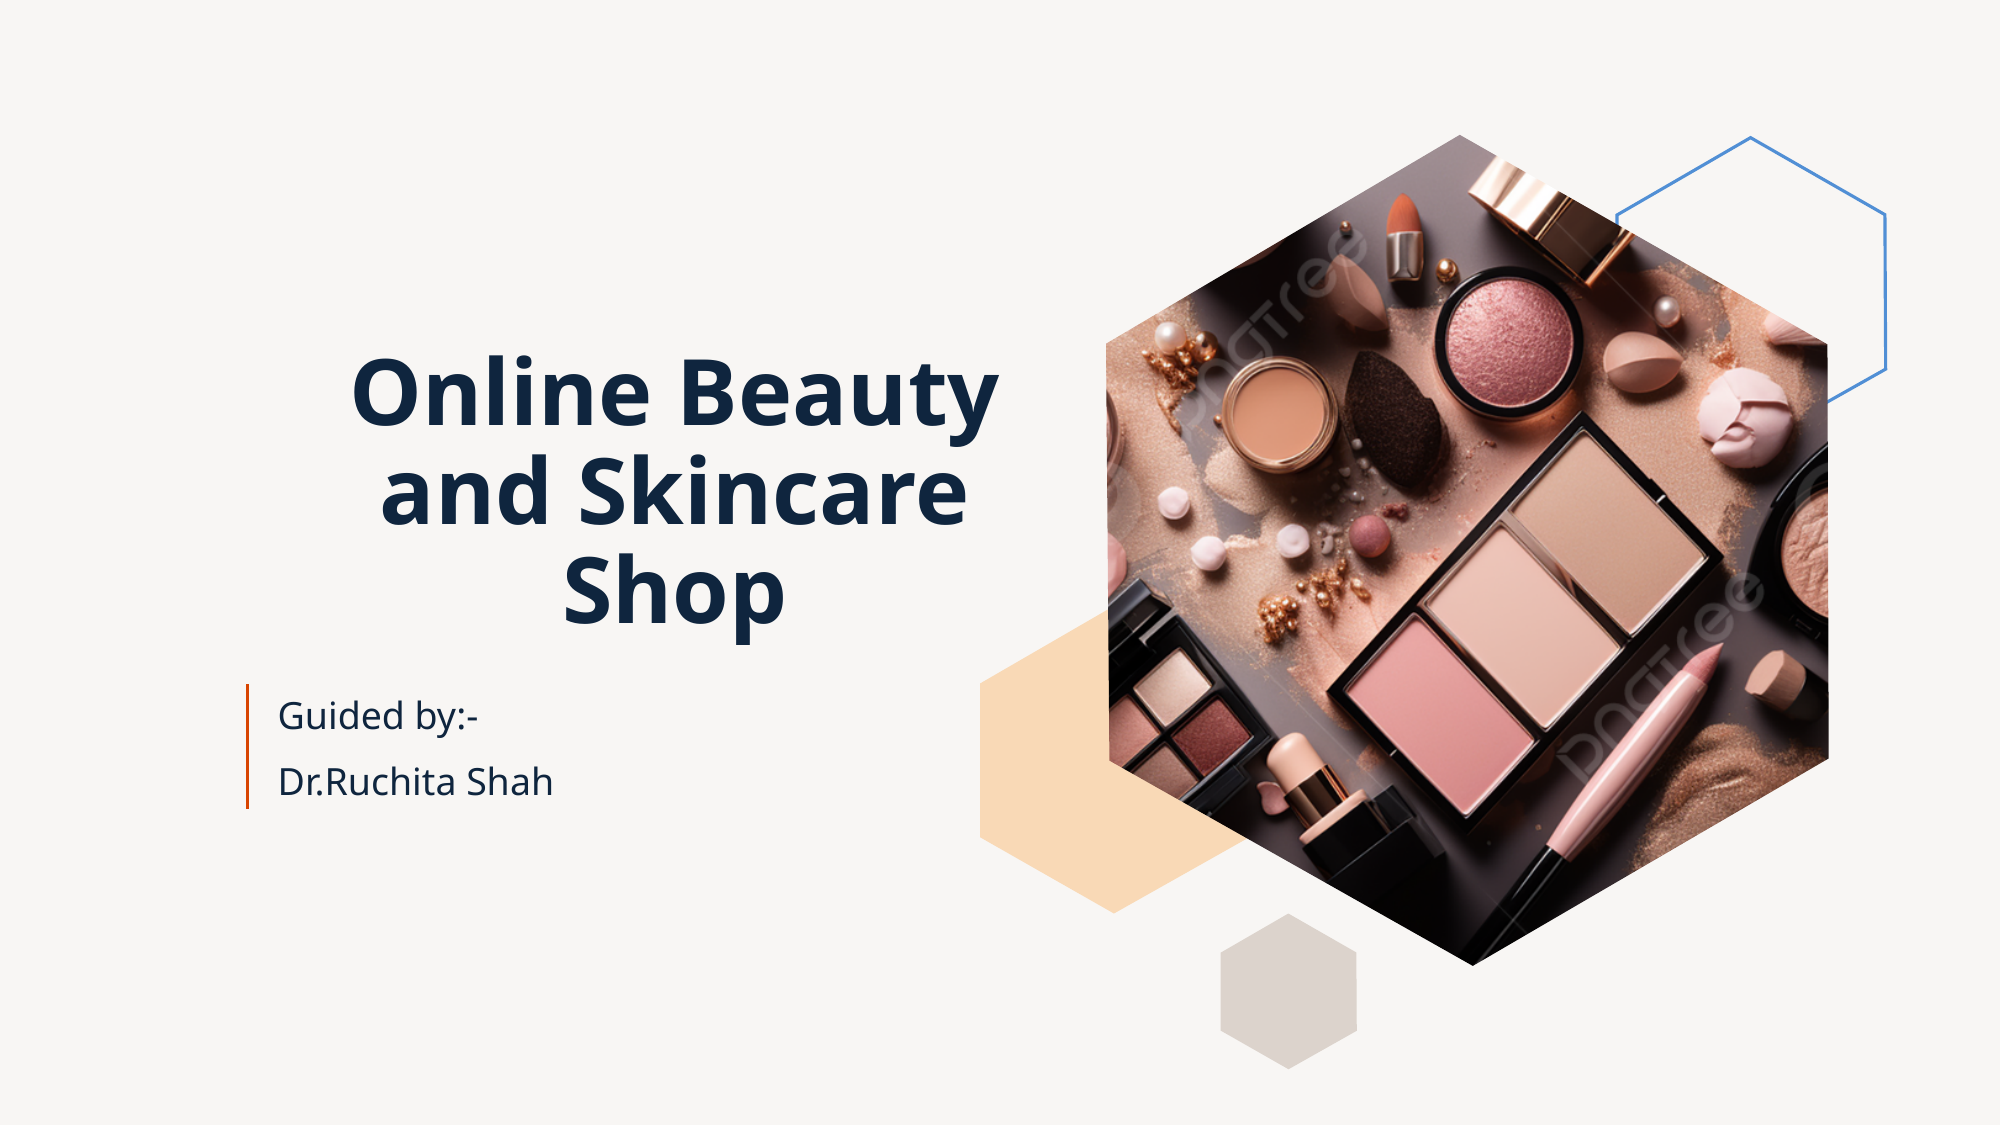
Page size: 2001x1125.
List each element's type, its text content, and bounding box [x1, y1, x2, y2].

text_box [980, 611, 1105, 909]
picture [1105, 134, 1829, 966]
text_box [1829, 182, 1886, 402]
list Guided by:- Dr.Ruchita Shah [262, 684, 871, 815]
title Online Beauty and Skincare Shop [243, 325, 1105, 664]
